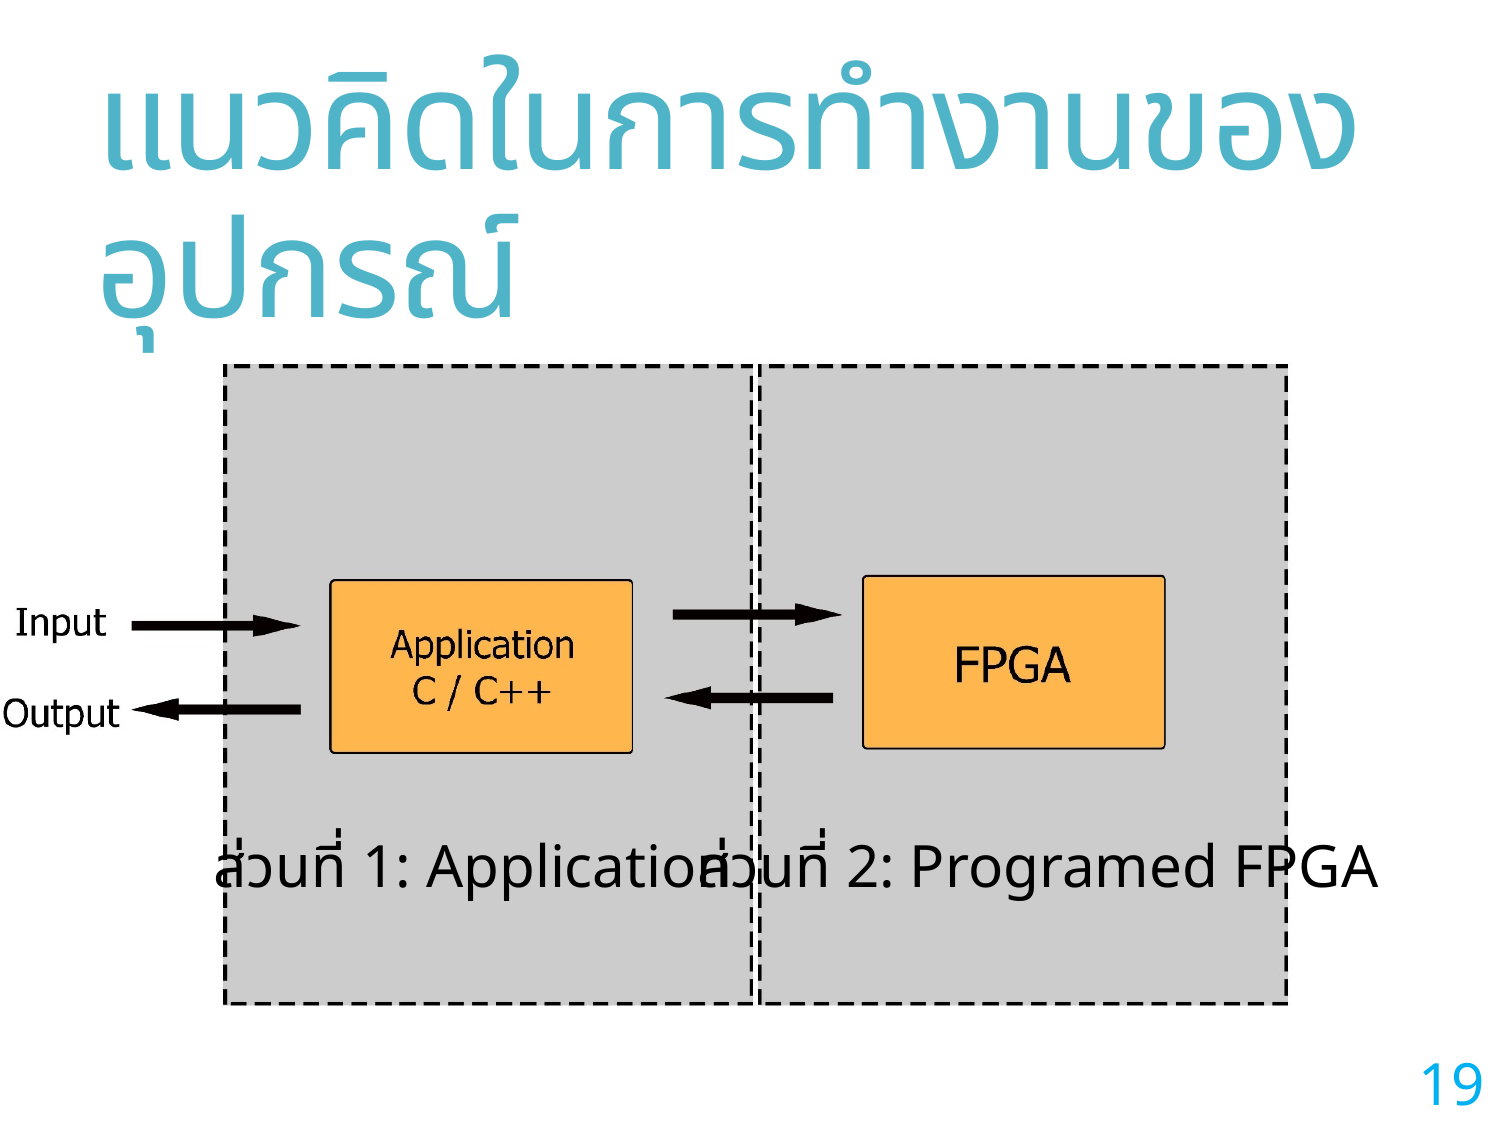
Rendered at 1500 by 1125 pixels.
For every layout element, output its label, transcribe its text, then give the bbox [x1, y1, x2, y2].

text_box 19 [1411, 895, 1500, 1125]
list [0, 33, 1411, 1125]
